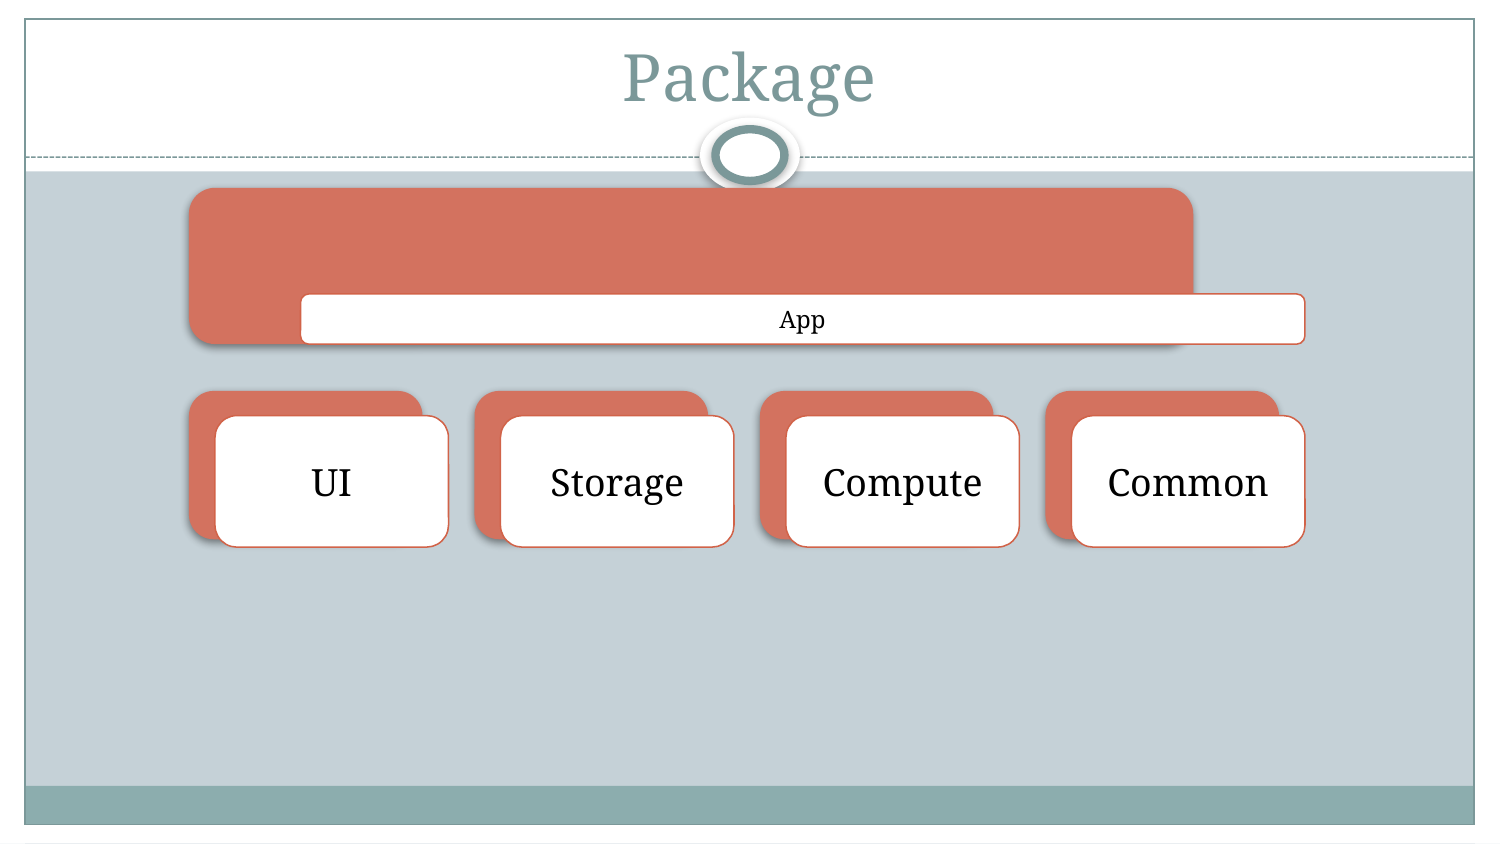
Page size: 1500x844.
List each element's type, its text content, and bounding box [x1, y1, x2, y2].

title Package [49, 28, 1450, 122]
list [49, 187, 1445, 751]
